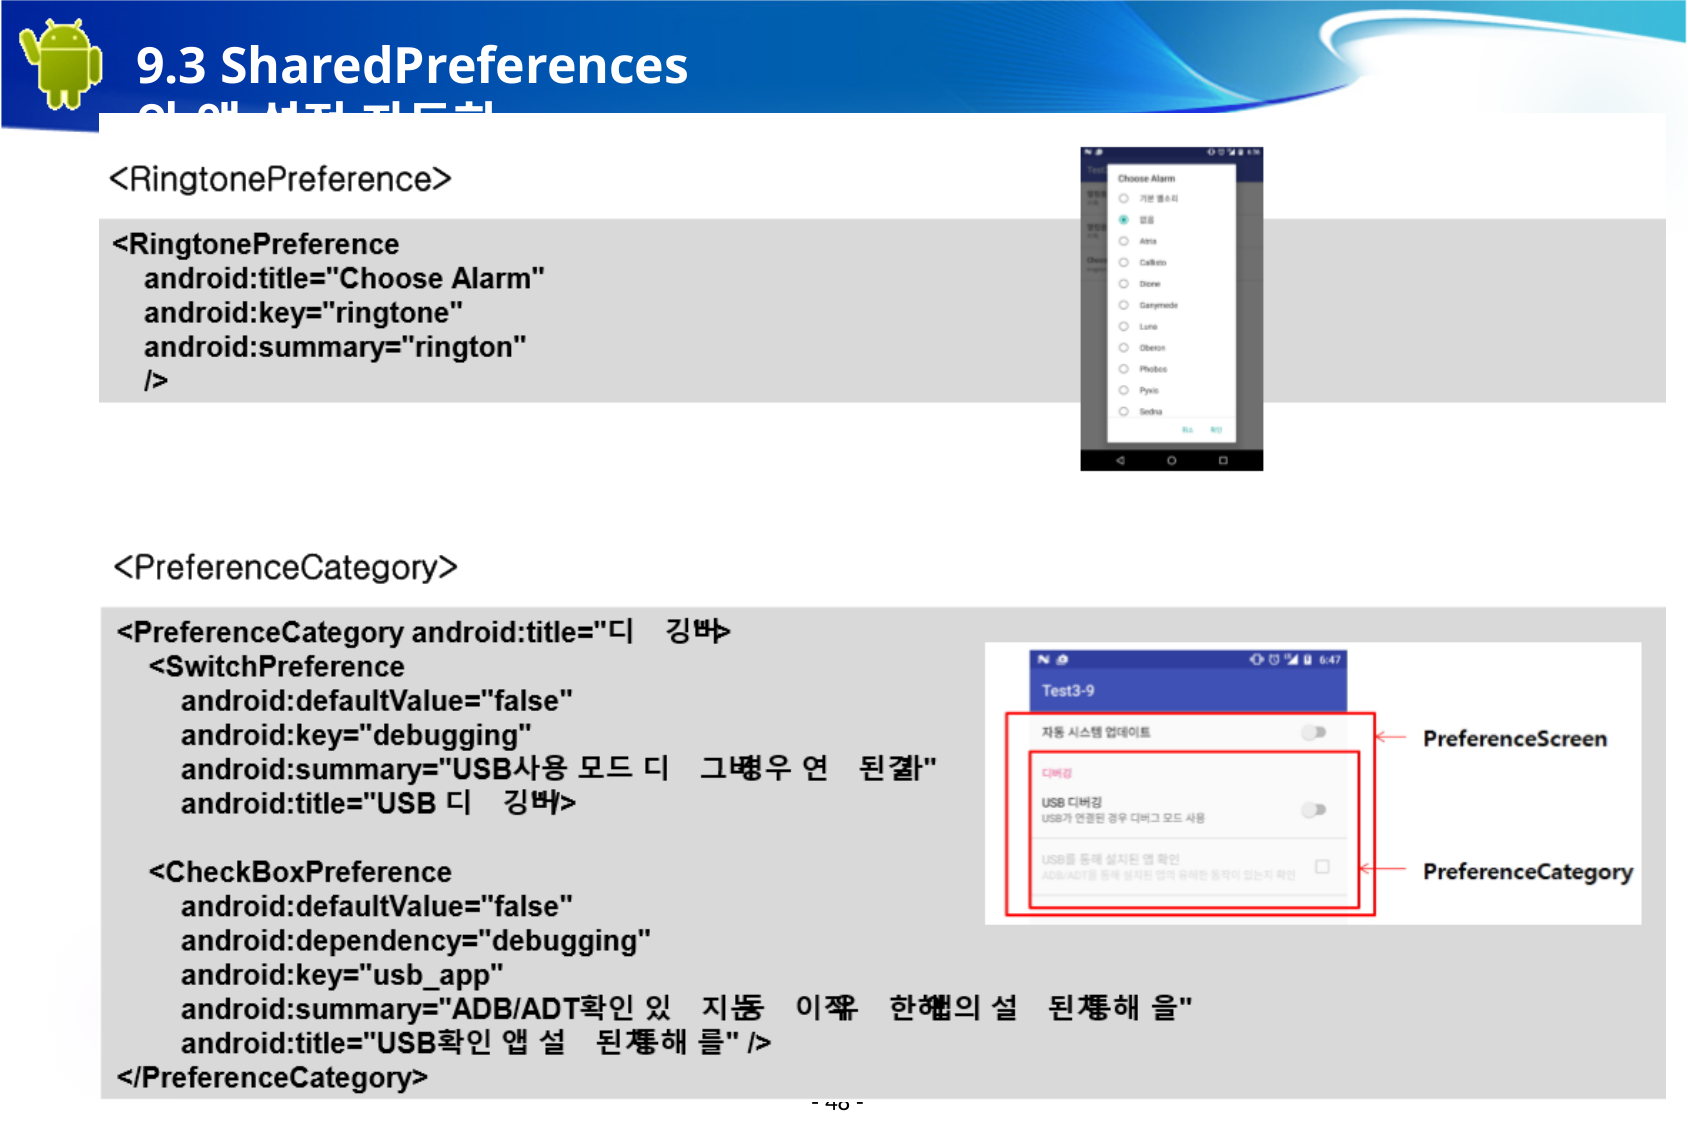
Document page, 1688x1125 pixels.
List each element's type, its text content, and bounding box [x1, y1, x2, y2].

picture [0, 0, 1688, 1102]
title 9.3 SharedPreferences와 앱 설정 자동화 [134, 31, 697, 96]
